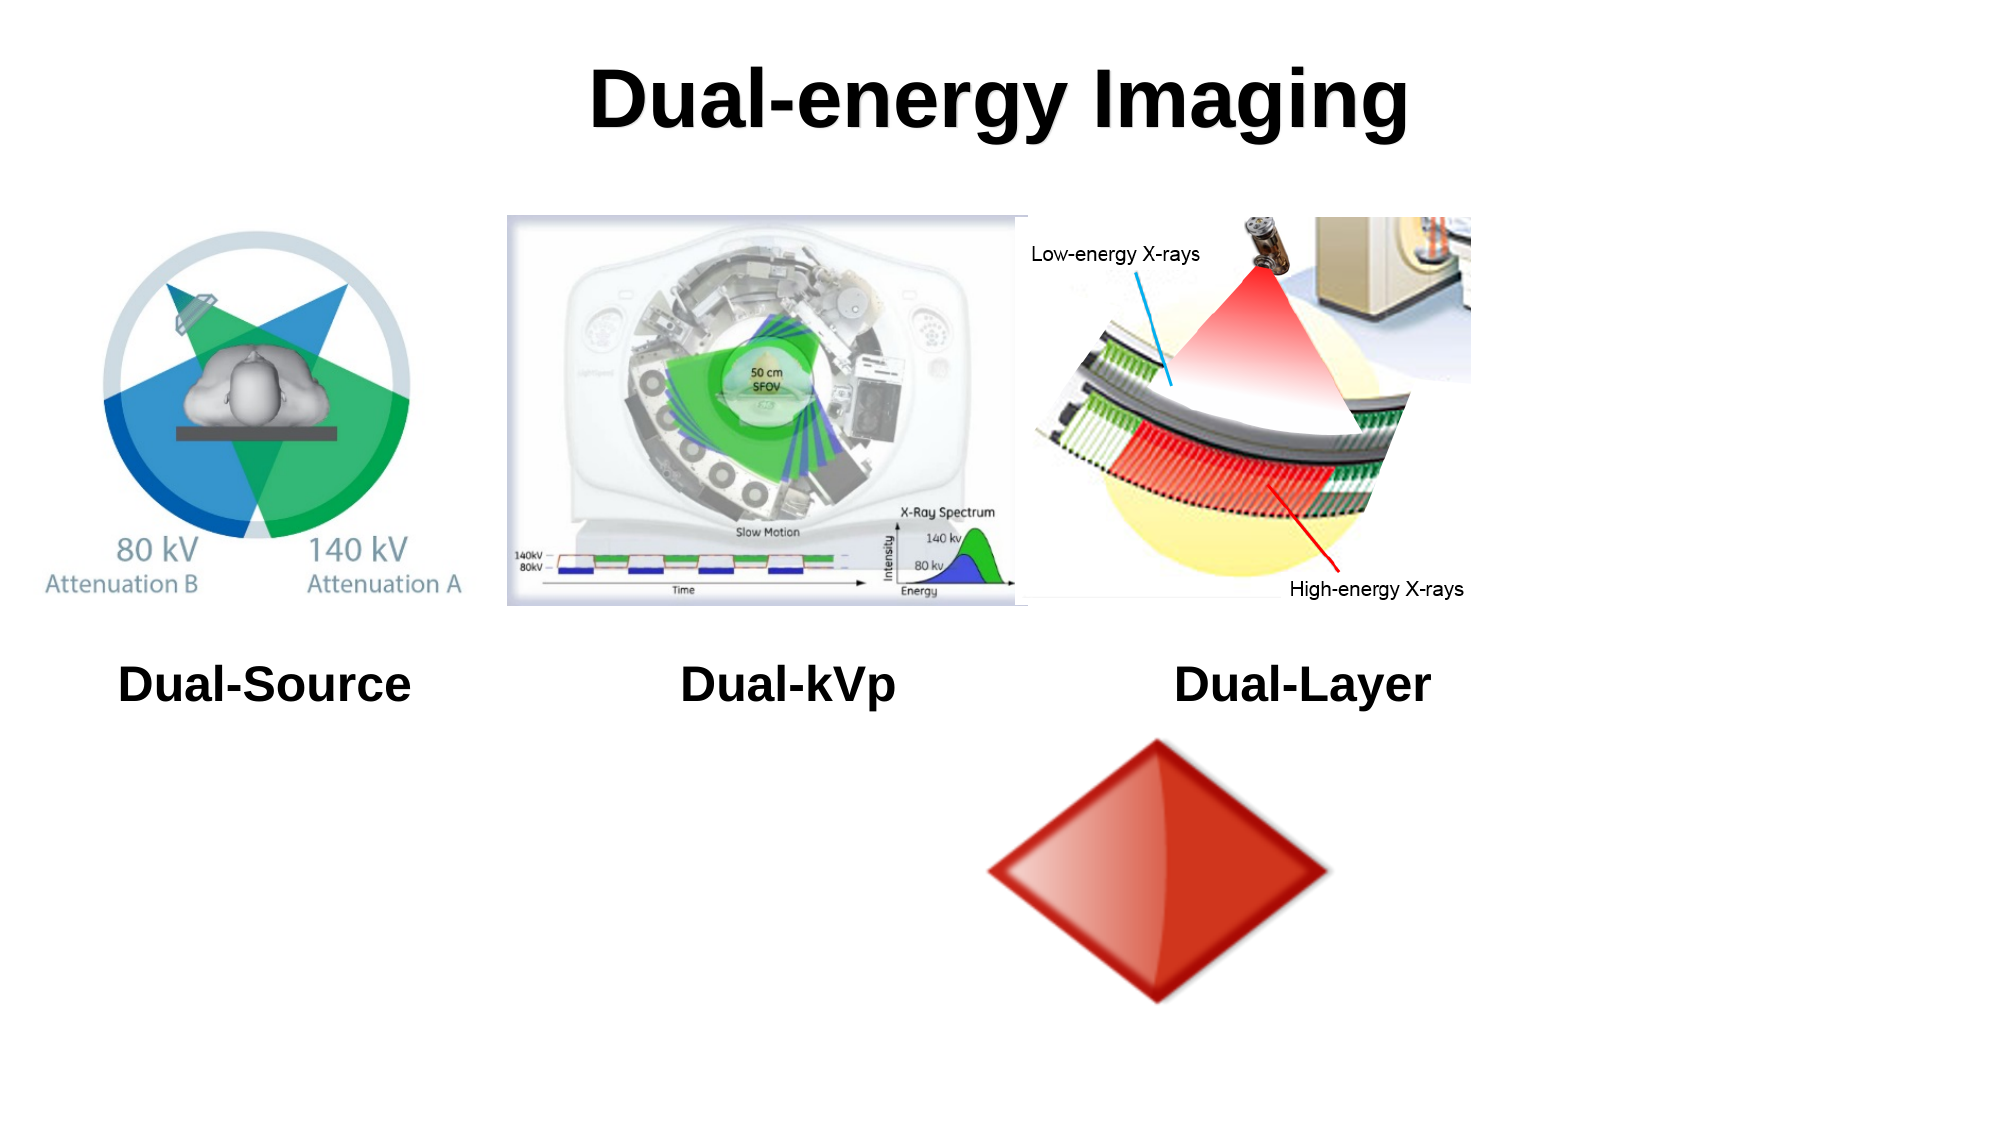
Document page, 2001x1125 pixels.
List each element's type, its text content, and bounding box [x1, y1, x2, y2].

picture [0, 215, 1472, 606]
text_box Dual-Layer [1158, 644, 1447, 719]
title Dual-energy Imaging [33, 24, 1967, 163]
text_box Dual-Source [102, 644, 427, 719]
text_box Dual-kVp [665, 644, 912, 719]
picture [967, 681, 1347, 1061]
